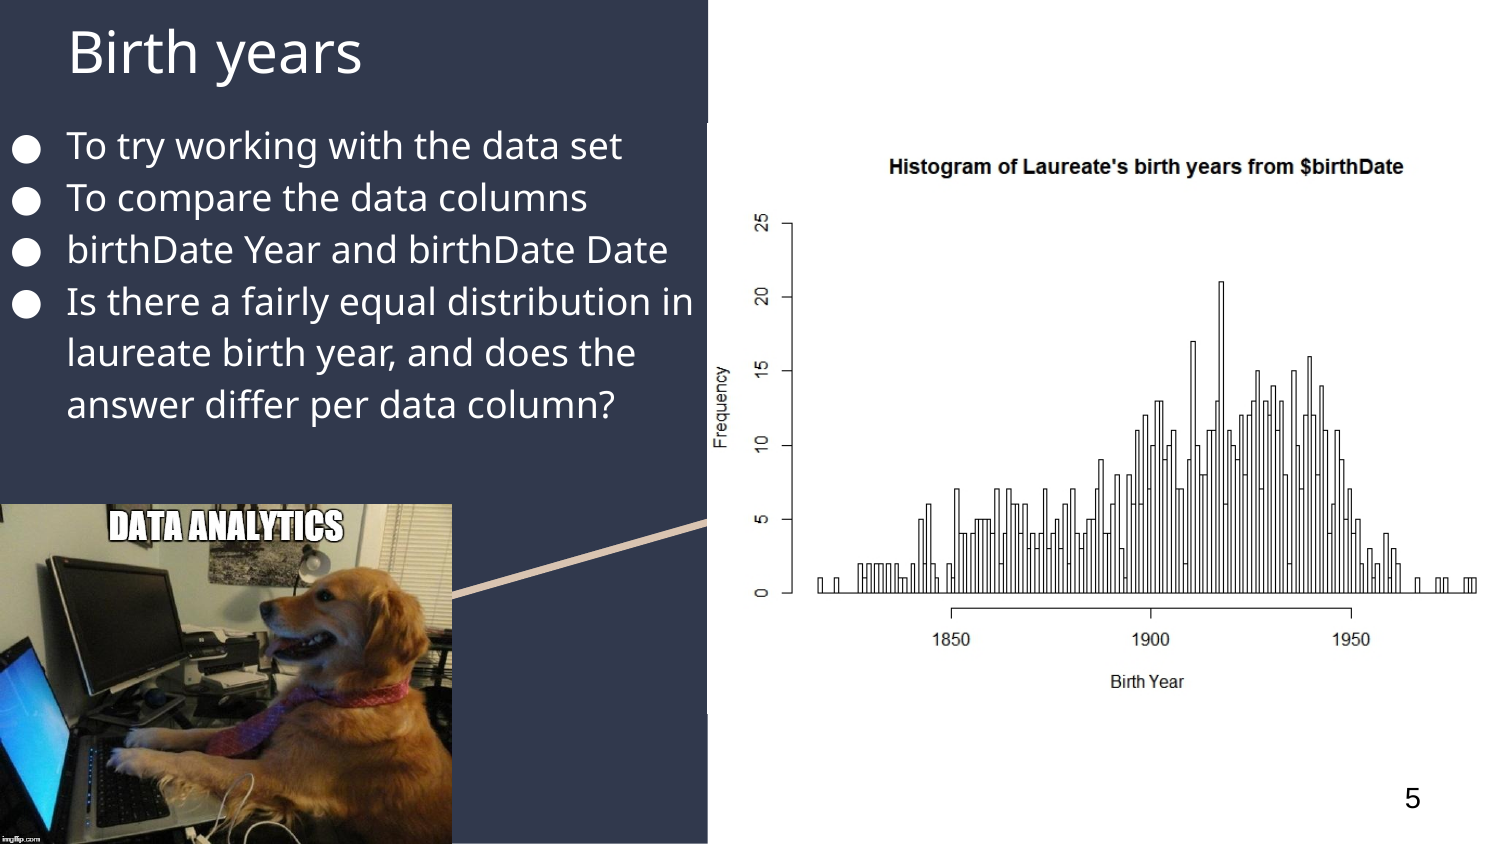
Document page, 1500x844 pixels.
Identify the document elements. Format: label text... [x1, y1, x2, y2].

picture [707, 122, 1500, 714]
title Birth years [52, 0, 661, 100]
subtitle To try working with the data set To compare the data columns birthDate Year and birthDate Date Is there a fairly equal distribution in laureate birth year, and does the answer differ per data column? Also: #teamdoggo [0, 100, 722, 245]
picture [0, 504, 453, 844]
slide_number ‹#› [1389, 764, 1480, 830]
title Birth years [52, 245, 661, 412]
